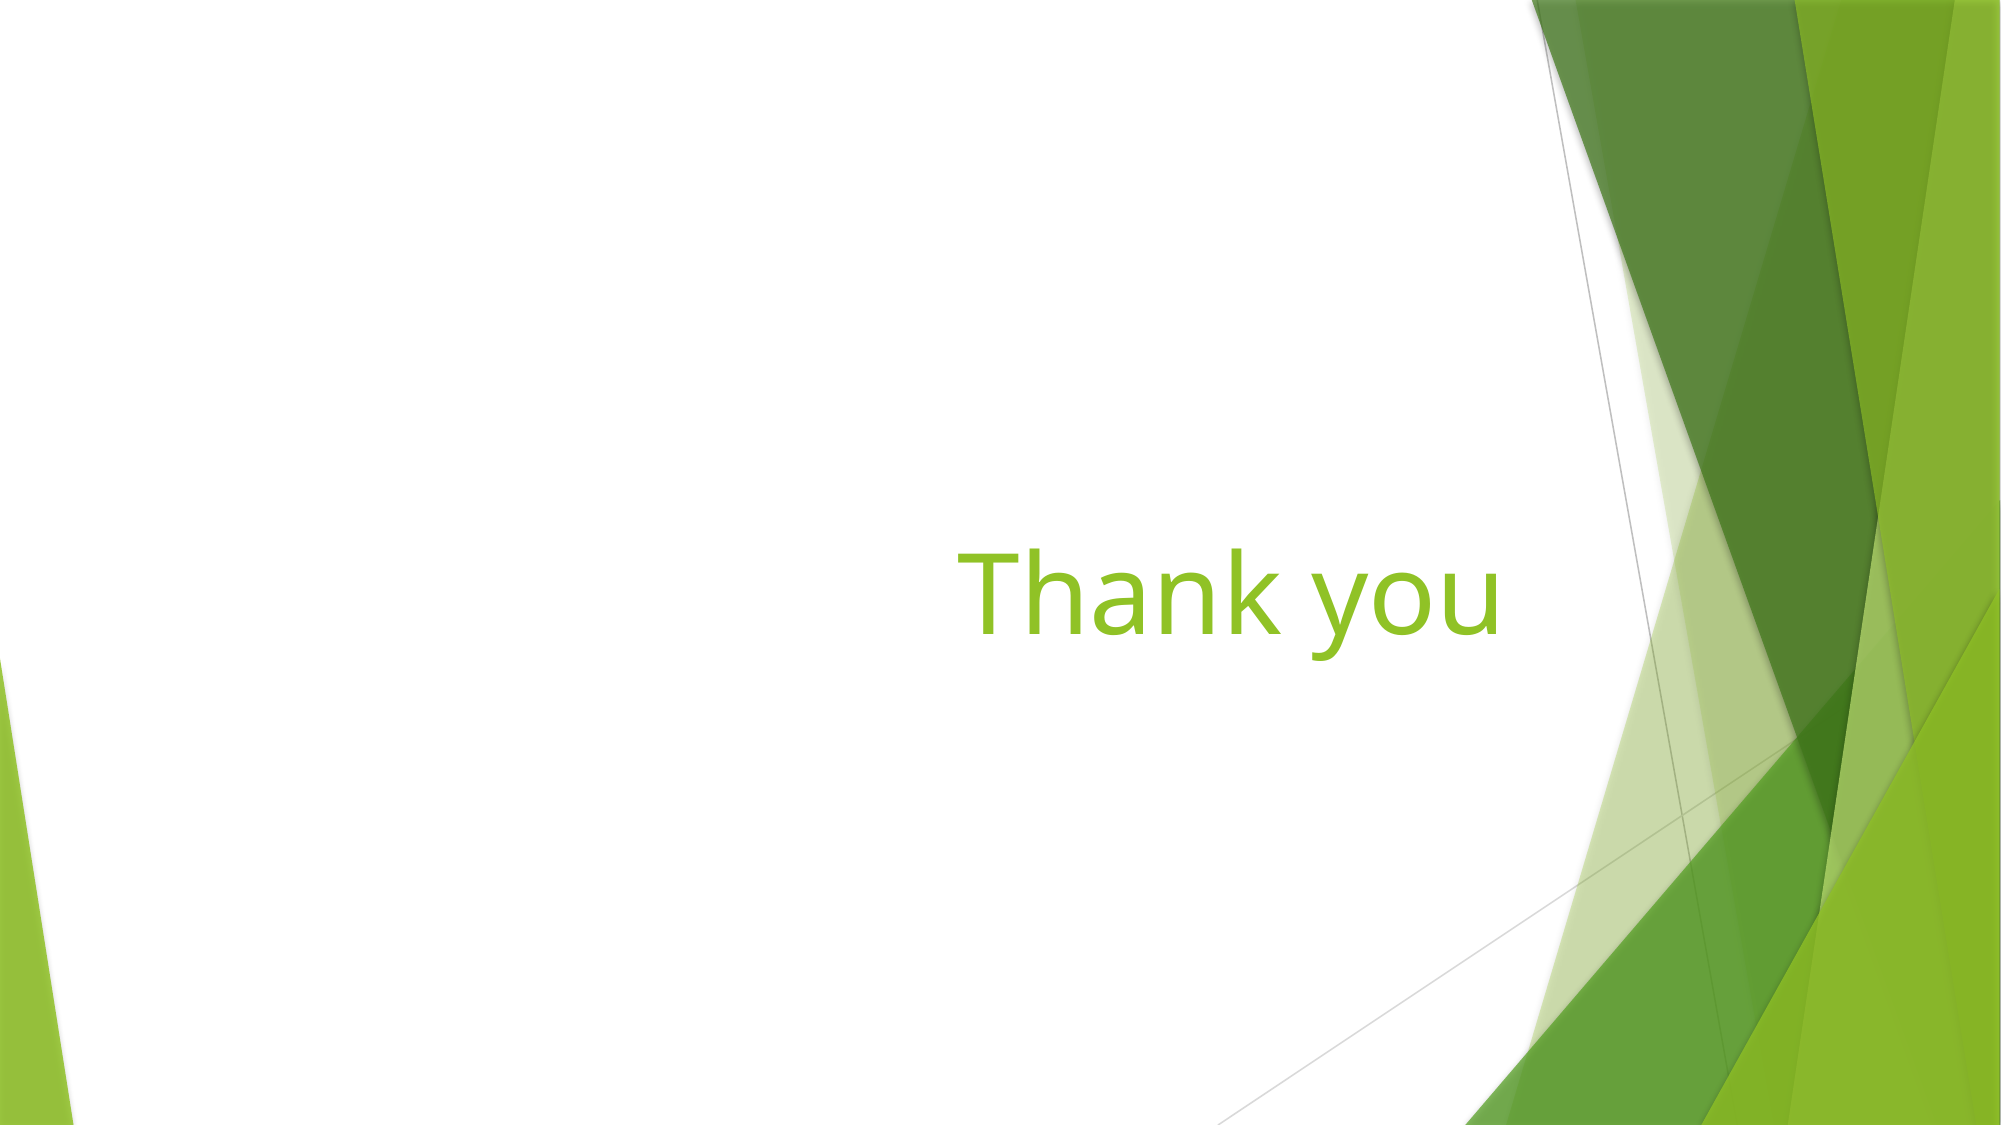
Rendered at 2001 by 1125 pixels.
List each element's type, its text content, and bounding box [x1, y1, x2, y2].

title Thank you [247, 229, 1522, 665]
